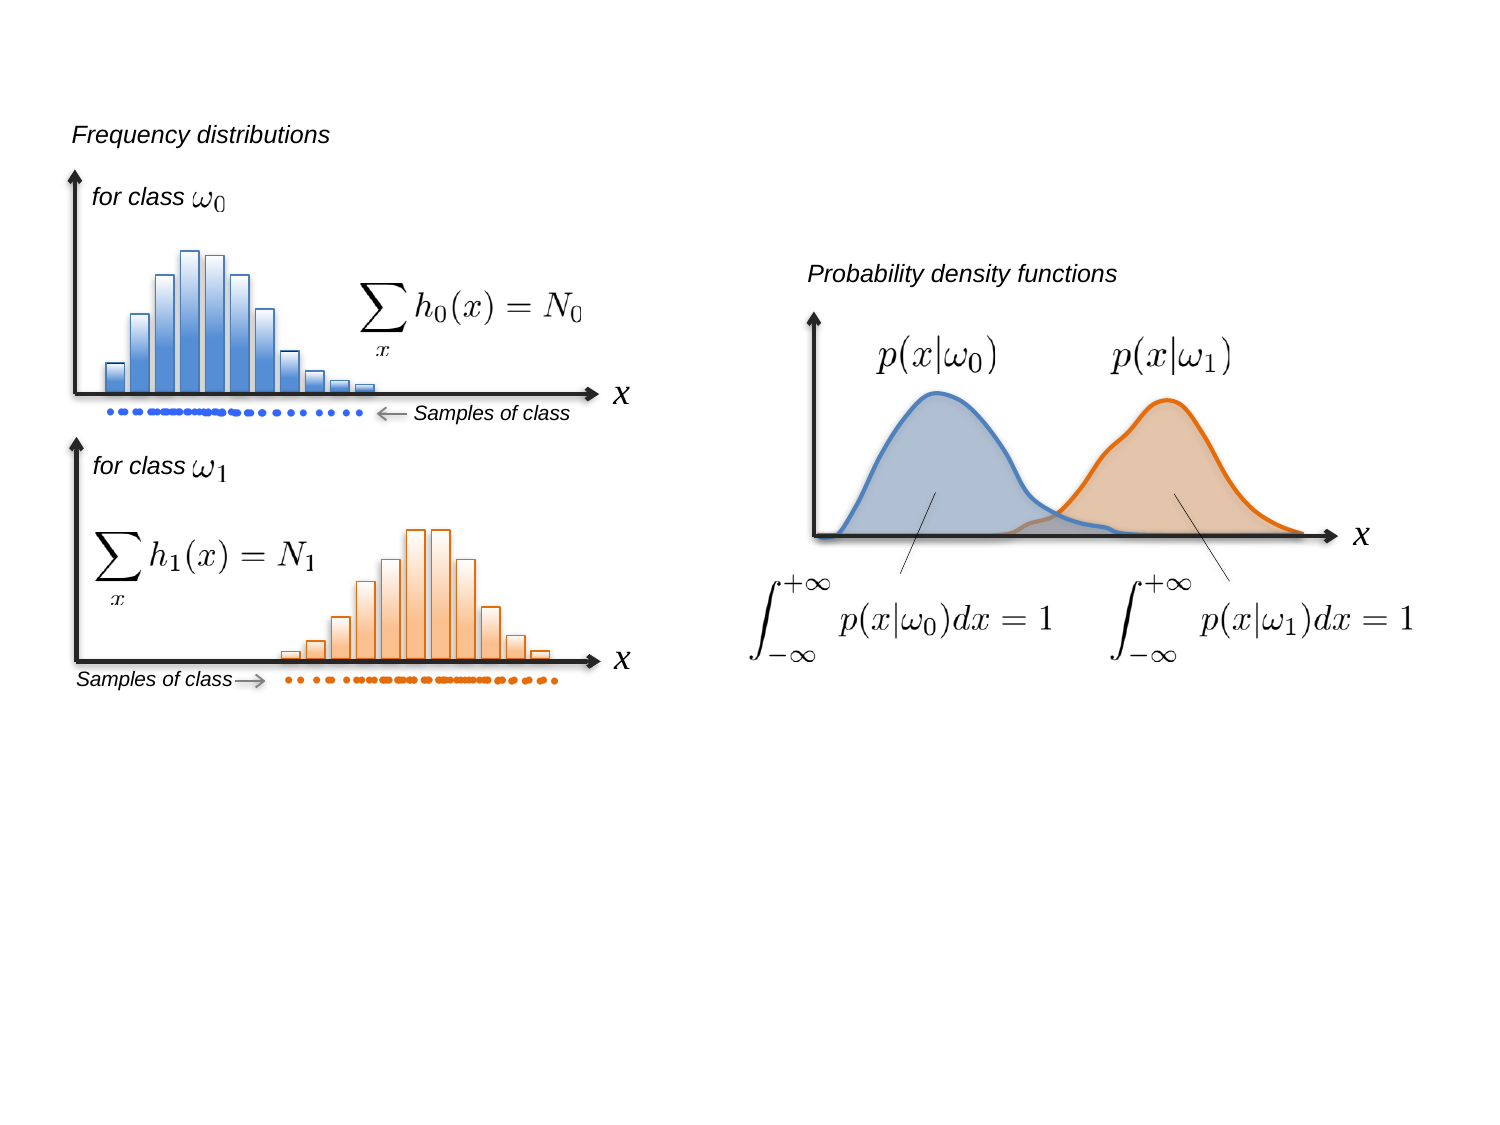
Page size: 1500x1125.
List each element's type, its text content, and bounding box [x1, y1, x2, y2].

picture [749, 573, 1052, 662]
text_box Probability density functions [792, 249, 1141, 295]
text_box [90, 349, 390, 437]
text_box Frequency distributions [56, 111, 353, 156]
text_box Samples of class [61, 658, 248, 699]
text_box [837, 391, 1130, 532]
picture [94, 531, 313, 605]
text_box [105, 250, 375, 348]
picture [192, 191, 225, 213]
text_box x [599, 624, 646, 685]
picture [875, 334, 996, 375]
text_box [1173, 493, 1230, 582]
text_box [258, 656, 576, 745]
text_box Samples of class [399, 403, 586, 432]
text_box x [598, 359, 646, 420]
text_box x [1338, 500, 1386, 560]
text_box for class [79, 441, 202, 487]
text_box for class [77, 173, 201, 218]
picture [1110, 335, 1230, 375]
text_box [1058, 398, 1297, 530]
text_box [281, 529, 550, 655]
picture [192, 460, 227, 482]
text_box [900, 492, 936, 574]
picture [359, 282, 582, 357]
picture [1110, 573, 1413, 662]
